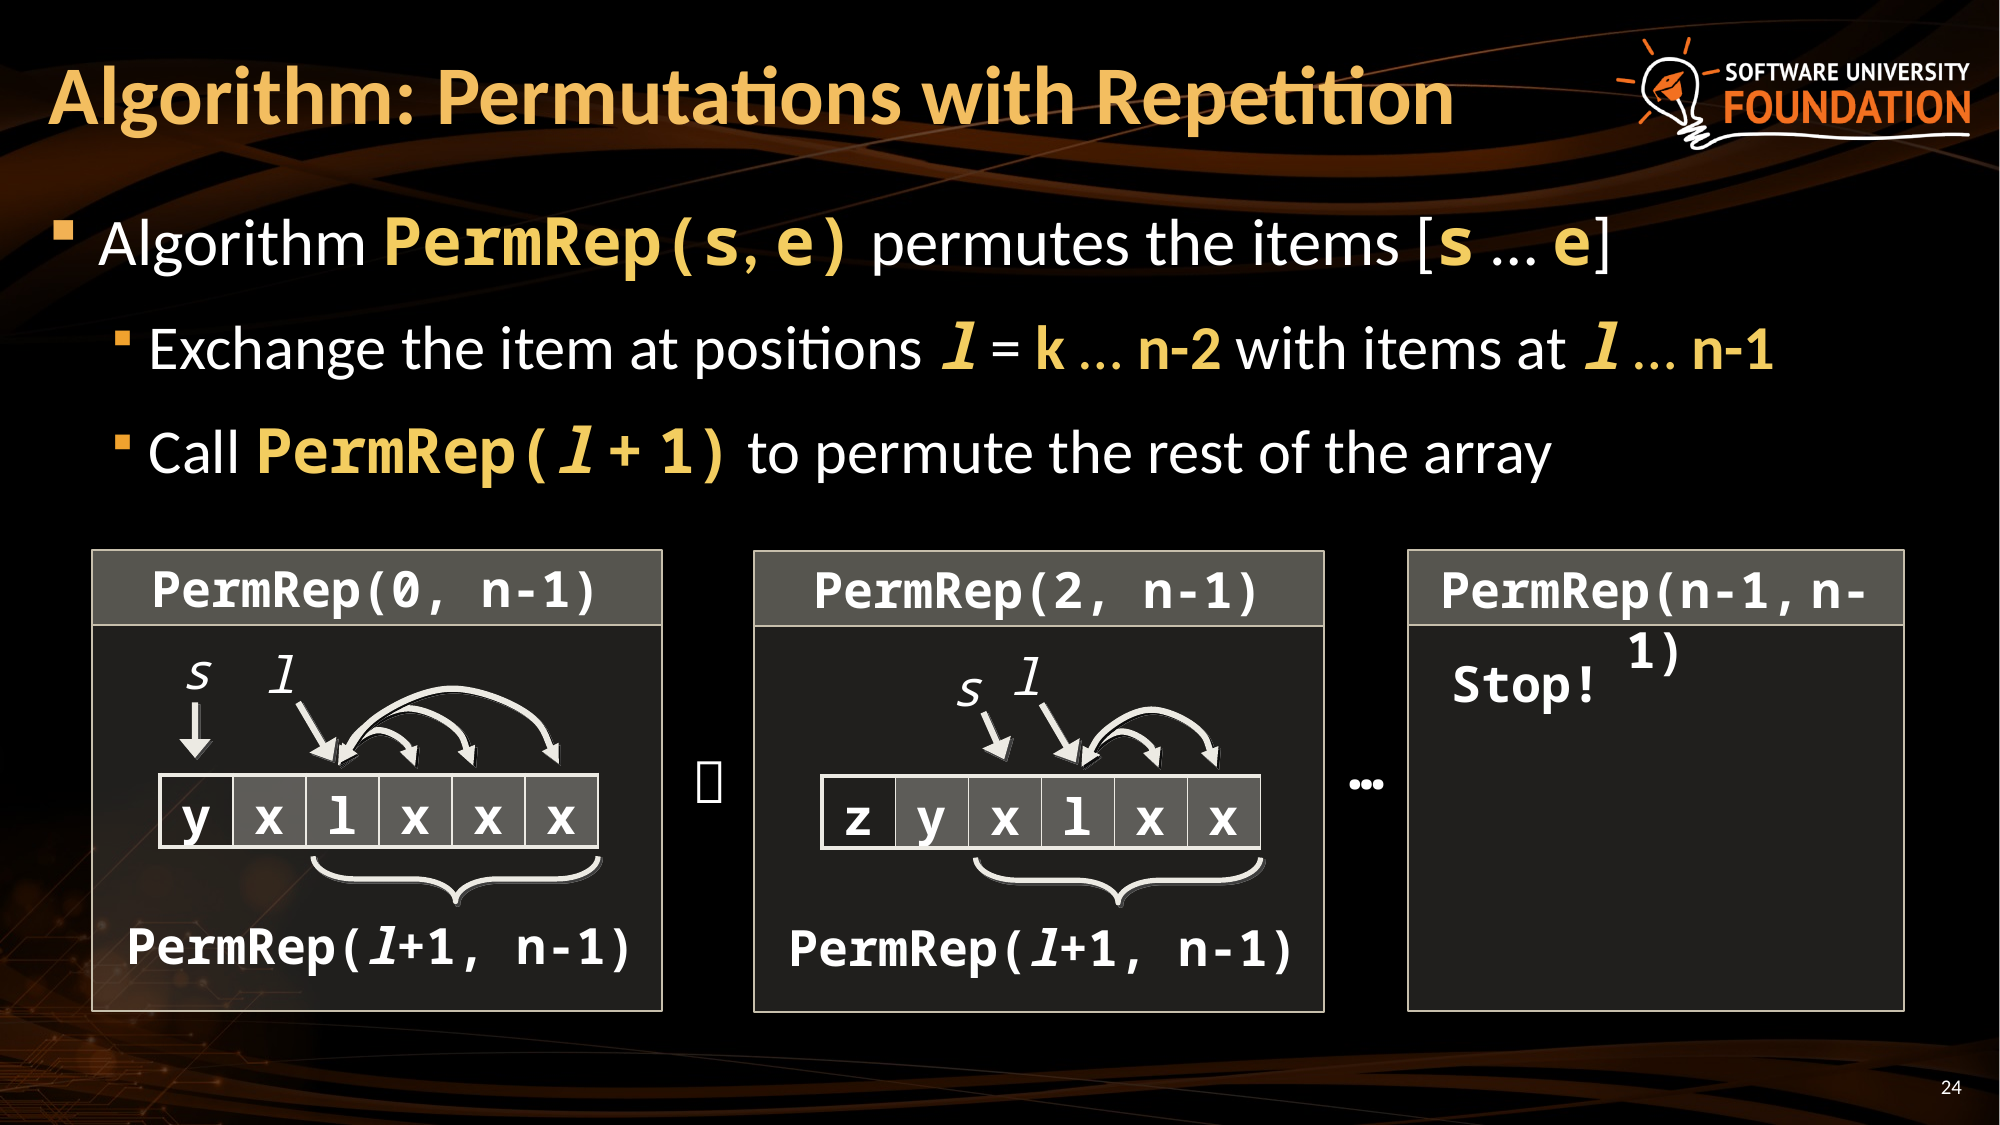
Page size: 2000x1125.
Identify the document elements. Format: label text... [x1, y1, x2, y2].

list Algorithm PermRep(s, e) permutes the items [s … e] Exchange the item at positions l = k … n-2 with items at l … n-1 Call PermRep(l + 1) to permute the rest of the array [31, 188, 1968, 1103]
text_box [91, 549, 662, 1012]
title Algorithm: Permutations with Repetition [30, 6, 1602, 189]
picture [0, 0, 2000, 1125]
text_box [1407, 549, 1905, 1012]
text_box … [1329, 735, 1406, 809]
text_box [754, 551, 1325, 1013]
text_box  [671, 748, 748, 823]
